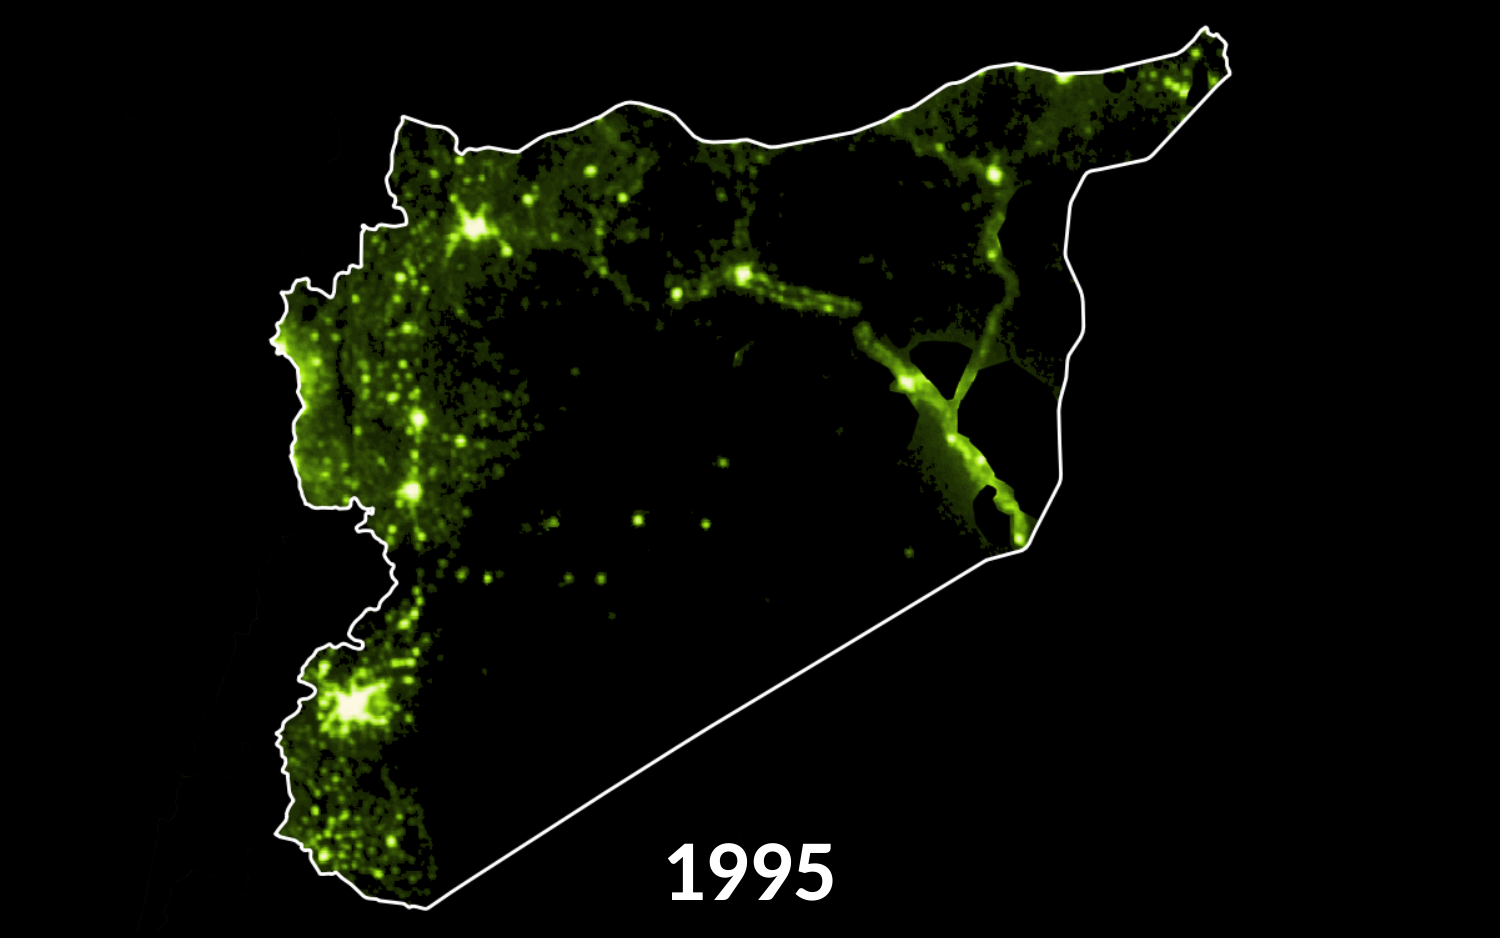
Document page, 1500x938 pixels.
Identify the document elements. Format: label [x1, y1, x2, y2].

picture [124, 4, 1376, 931]
